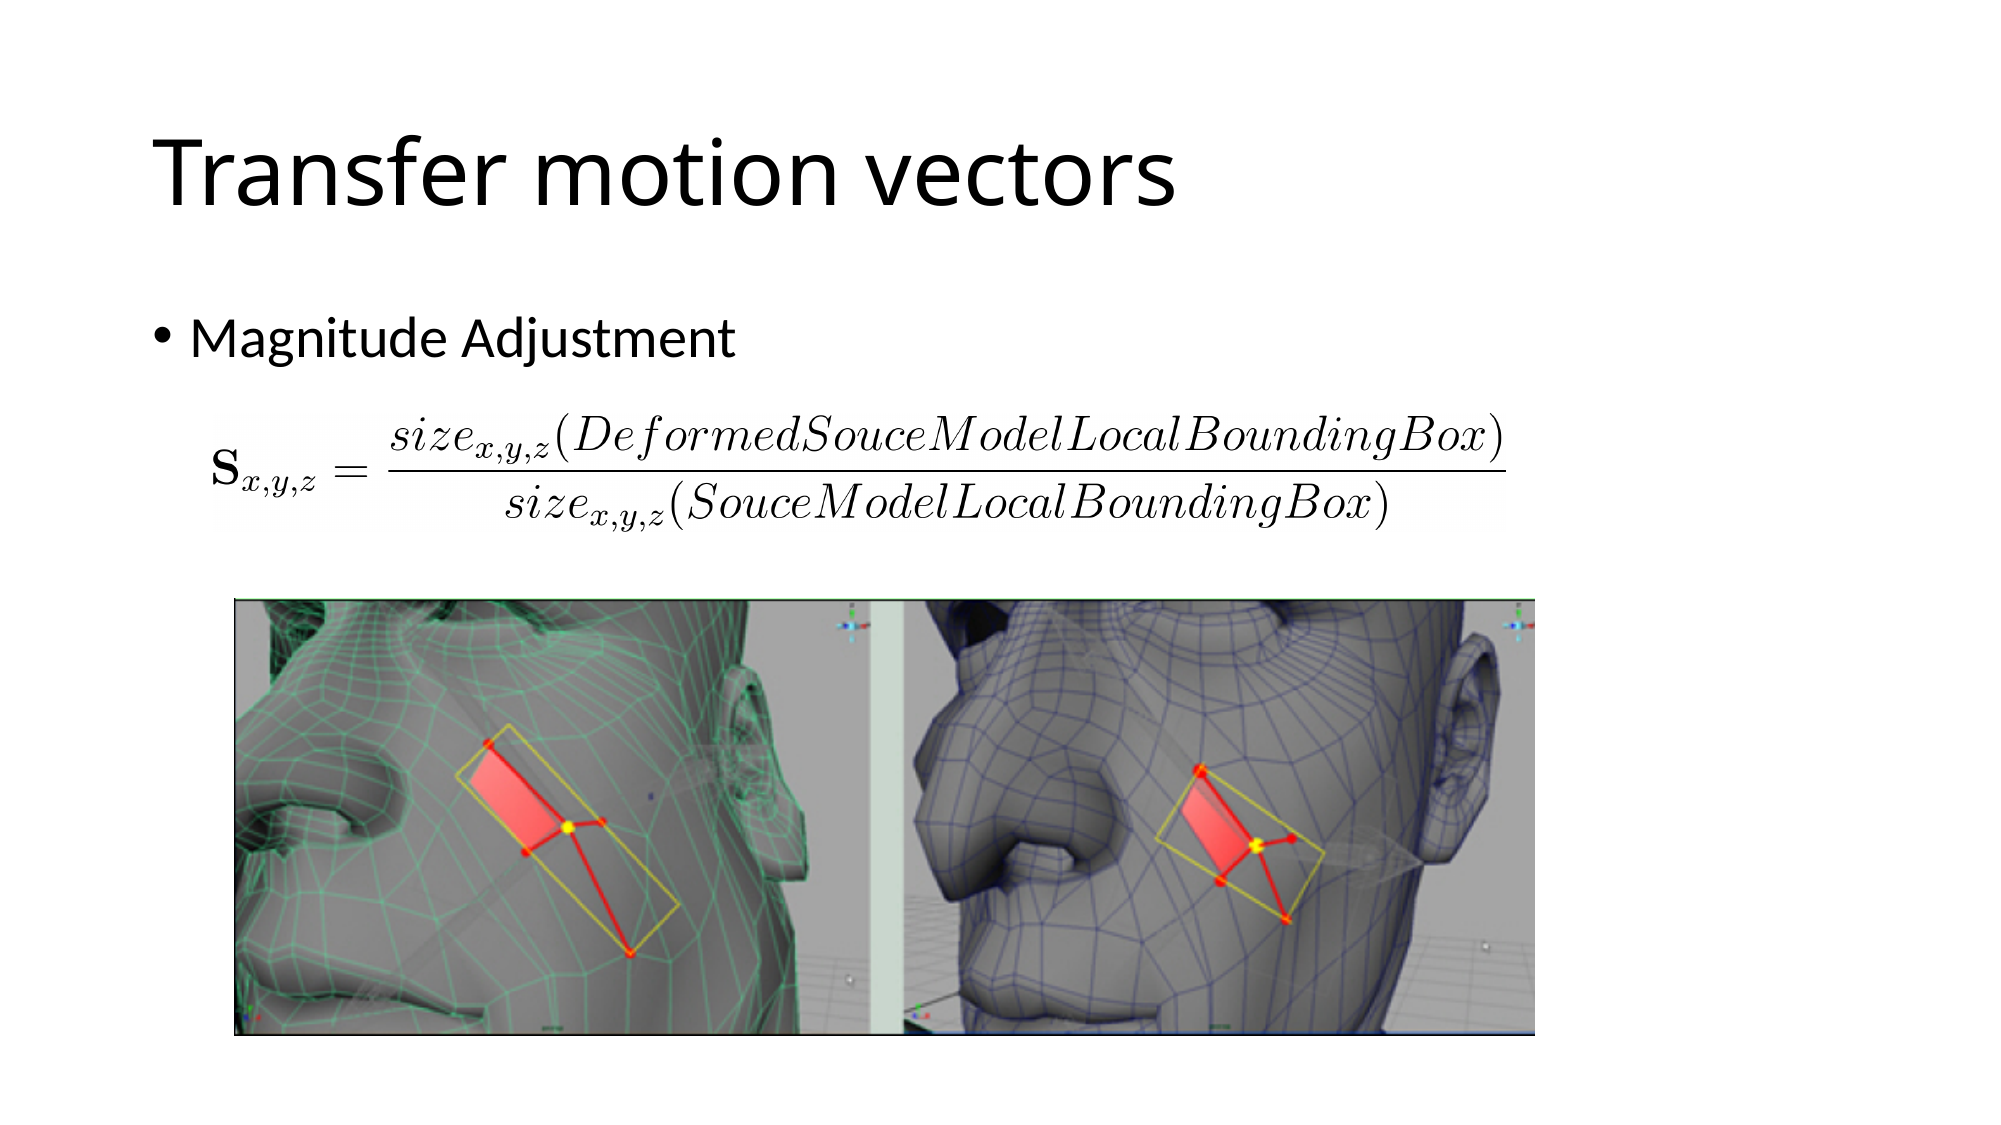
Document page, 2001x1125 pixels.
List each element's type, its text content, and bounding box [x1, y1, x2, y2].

title Transfer motion vectors [137, 59, 1863, 278]
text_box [211, 409, 1508, 534]
list Magnitude Adjustment [137, 299, 1863, 1014]
picture [234, 598, 1535, 1036]
